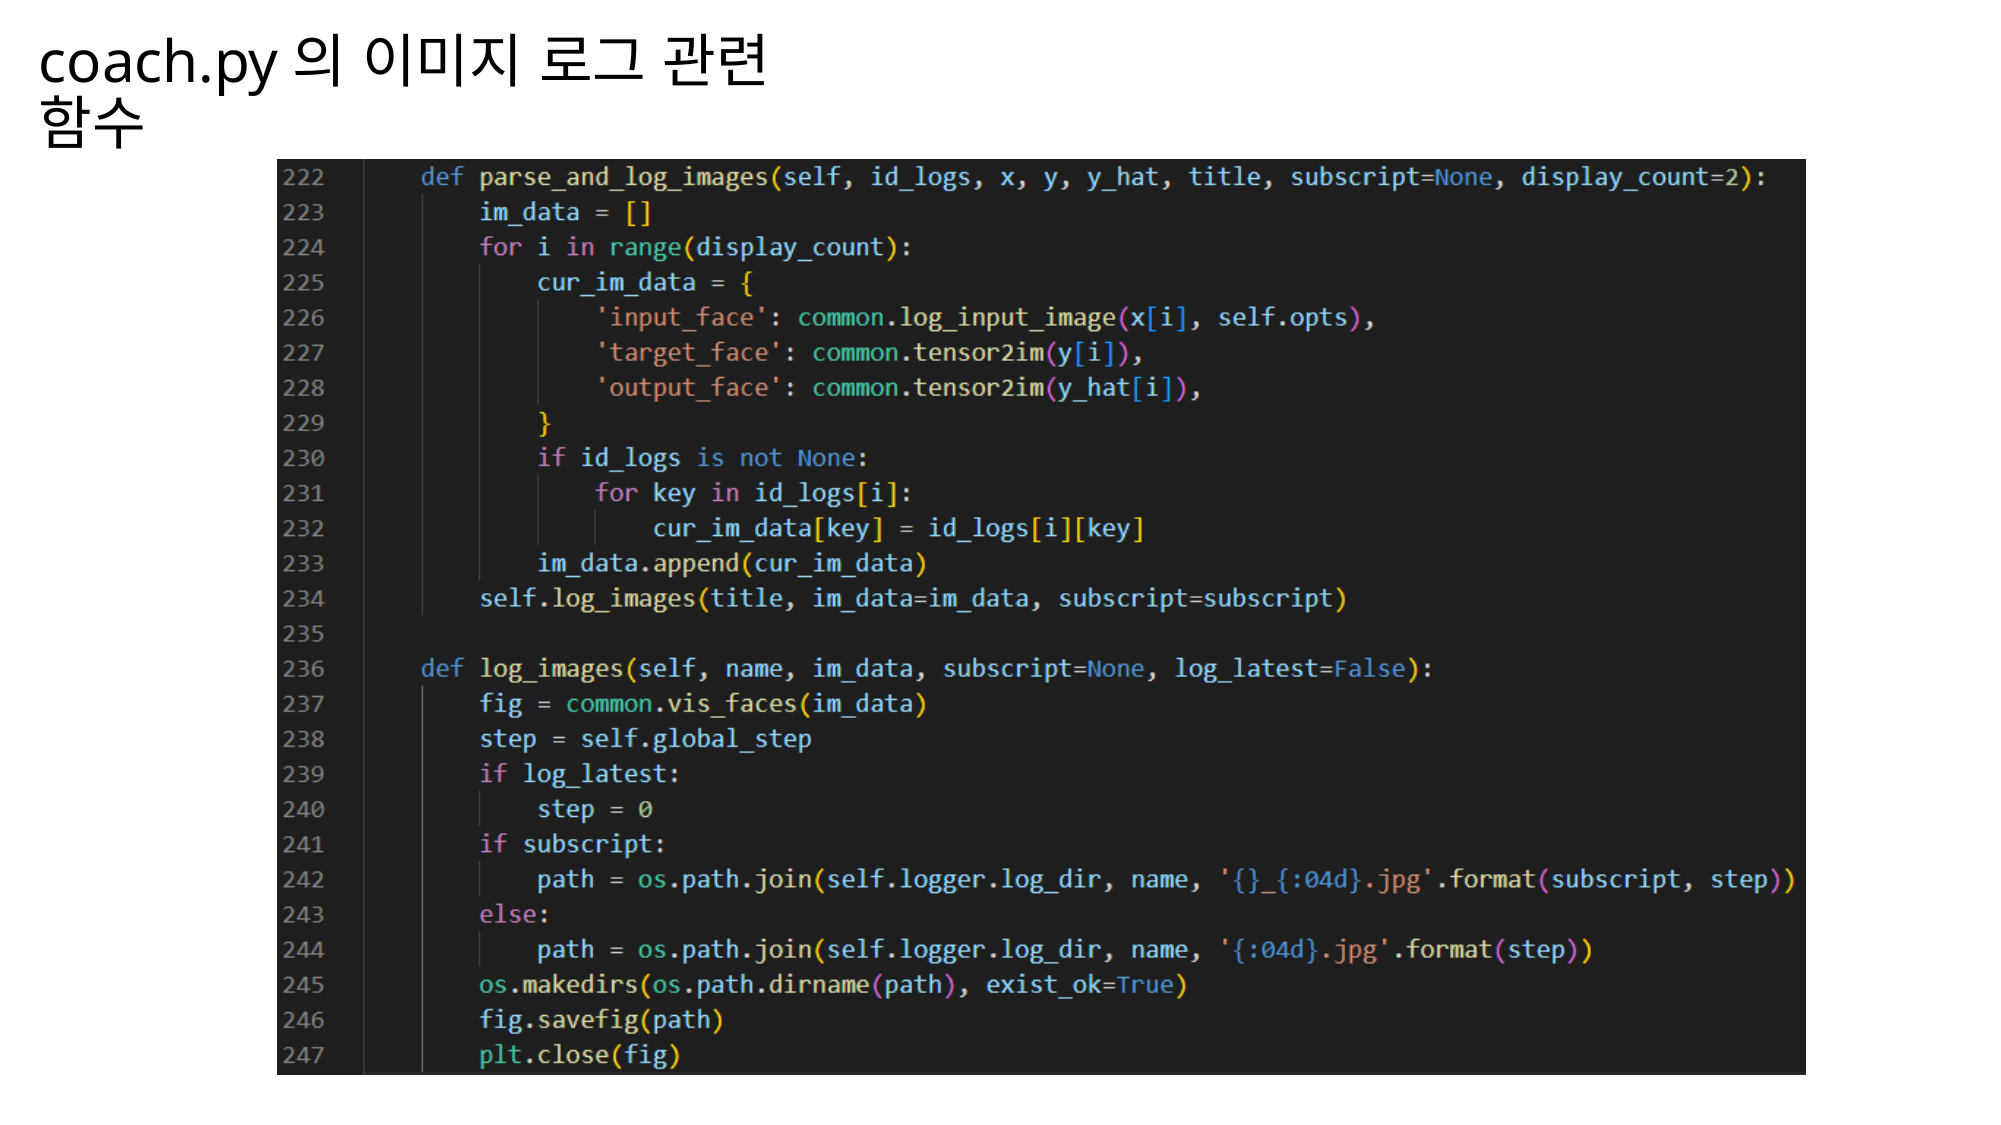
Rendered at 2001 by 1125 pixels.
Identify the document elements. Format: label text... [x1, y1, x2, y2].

title coach.py의 이미지 로그 관련 함수 [23, 3, 882, 186]
picture [277, 159, 1806, 1075]
